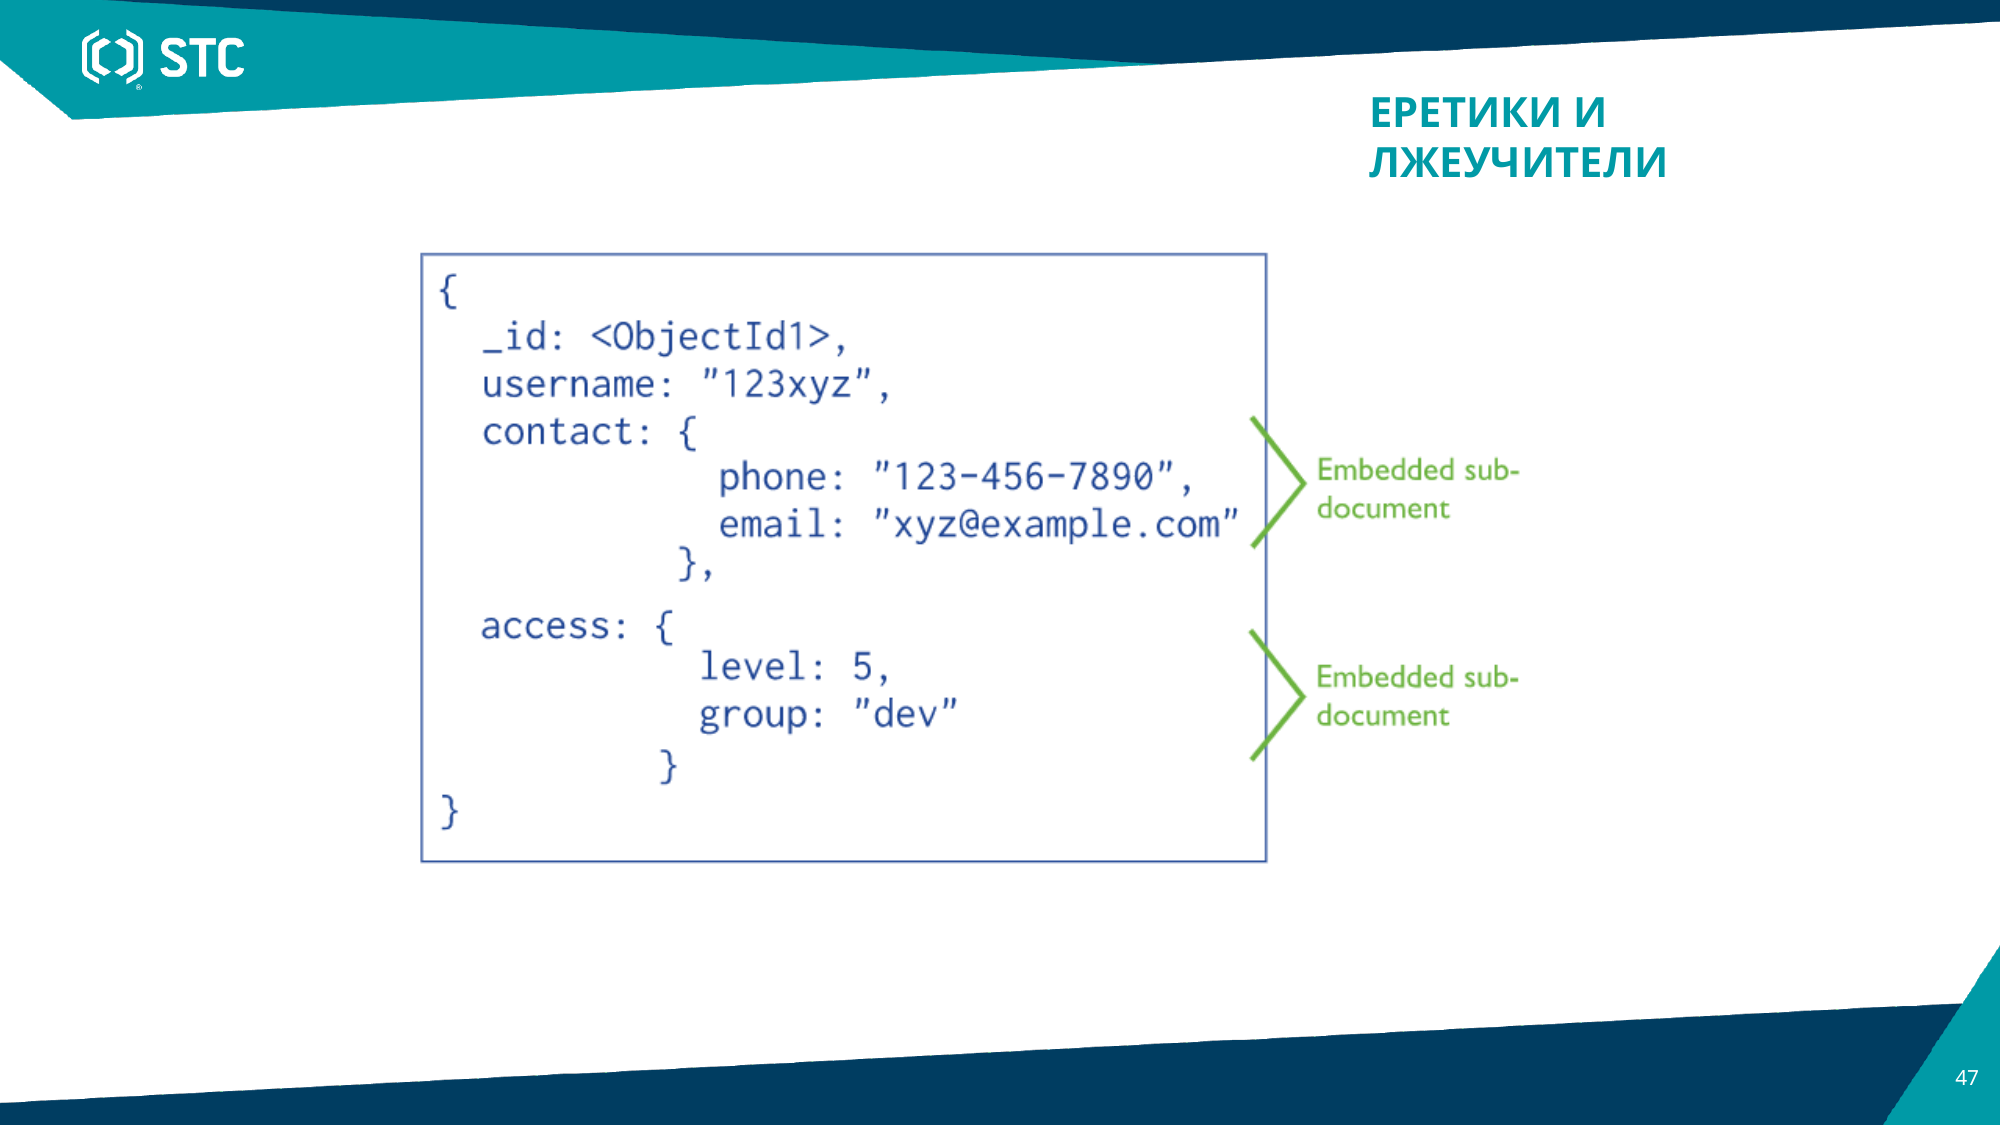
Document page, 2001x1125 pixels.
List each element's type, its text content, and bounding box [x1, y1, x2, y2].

text_box ЕРЕТИКИ И ЛЖЕУЧИТЕЛИ [1354, 78, 1733, 161]
picture [0, 0, 2000, 1125]
